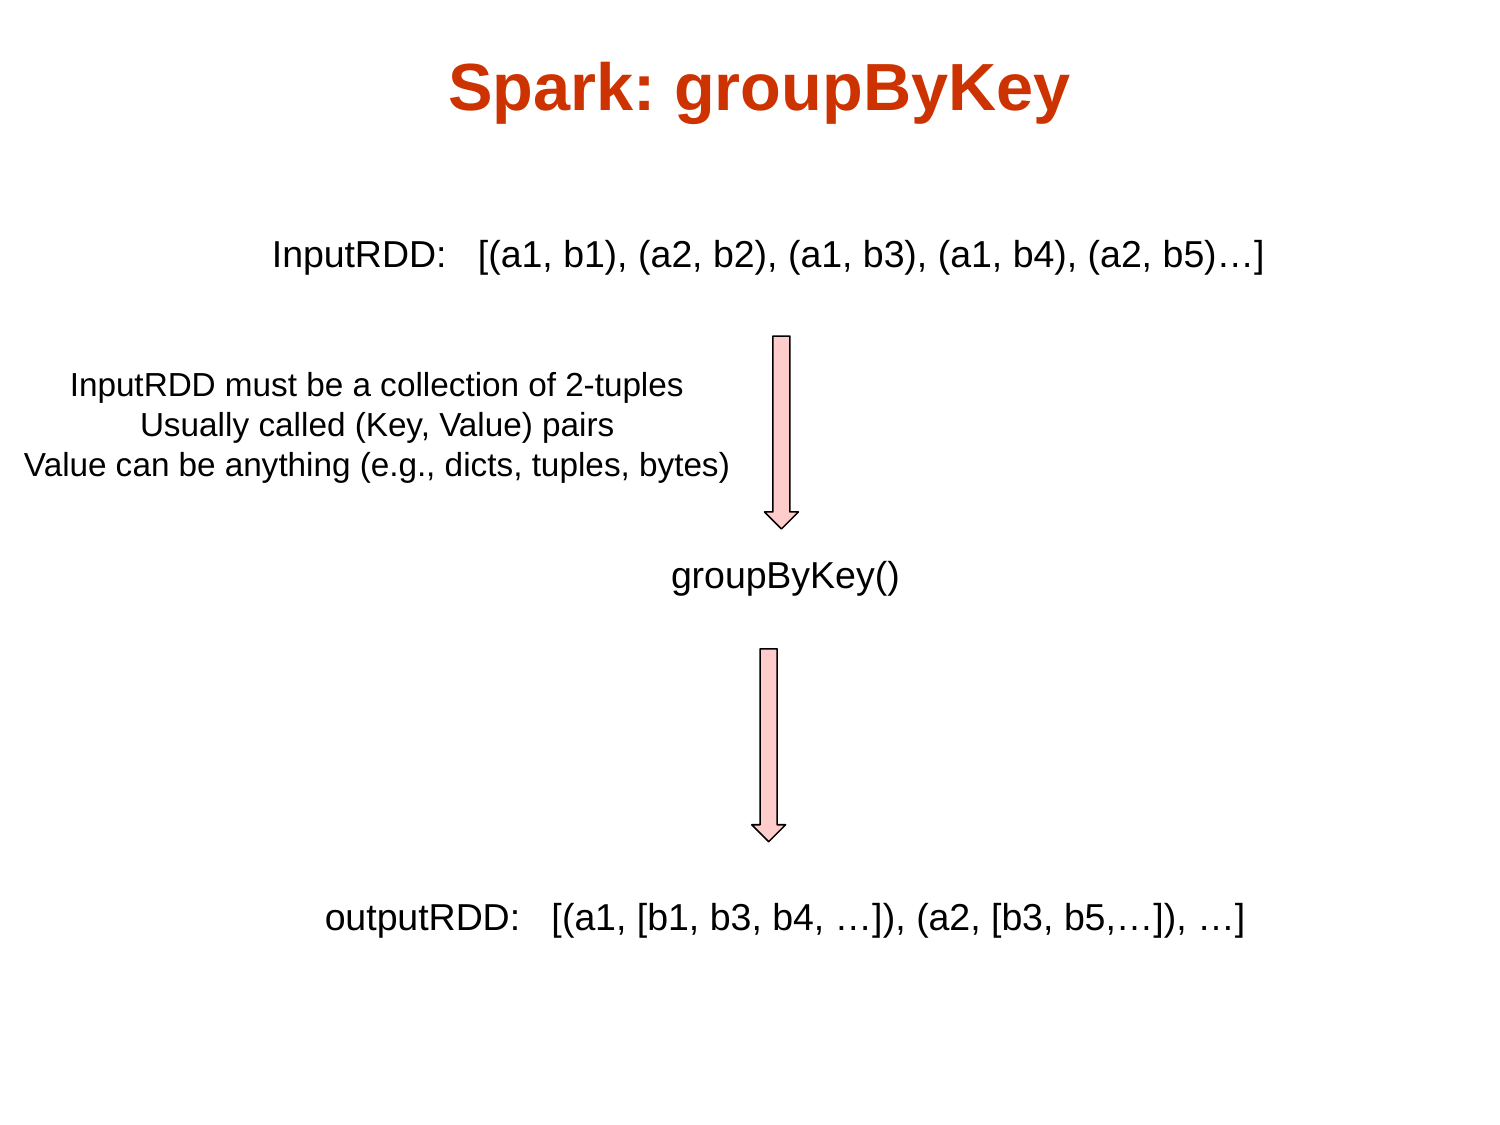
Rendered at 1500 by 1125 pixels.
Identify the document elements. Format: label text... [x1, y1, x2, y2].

text_box InputRDD: [(a1, b1), (a2, b2), (a1, b3), (a1, b4), (a2, b5)…] [256, 222, 1281, 283]
text_box outputRDD: [(a1, [b1, b3, b4, …]), (a2, [b3, b5,…]), …] [309, 885, 1262, 946]
text_box [764, 336, 799, 529]
title Spark: groupByKey [97, 30, 1423, 132]
text_box [751, 648, 786, 842]
text_box InputRDD must be a collection of 2-tuples Usually called (Key, Value) pairs Value can be anything (e.g., dicts, tuples, bytes) [9, 355, 746, 490]
text_box groupByKey() [656, 544, 915, 604]
